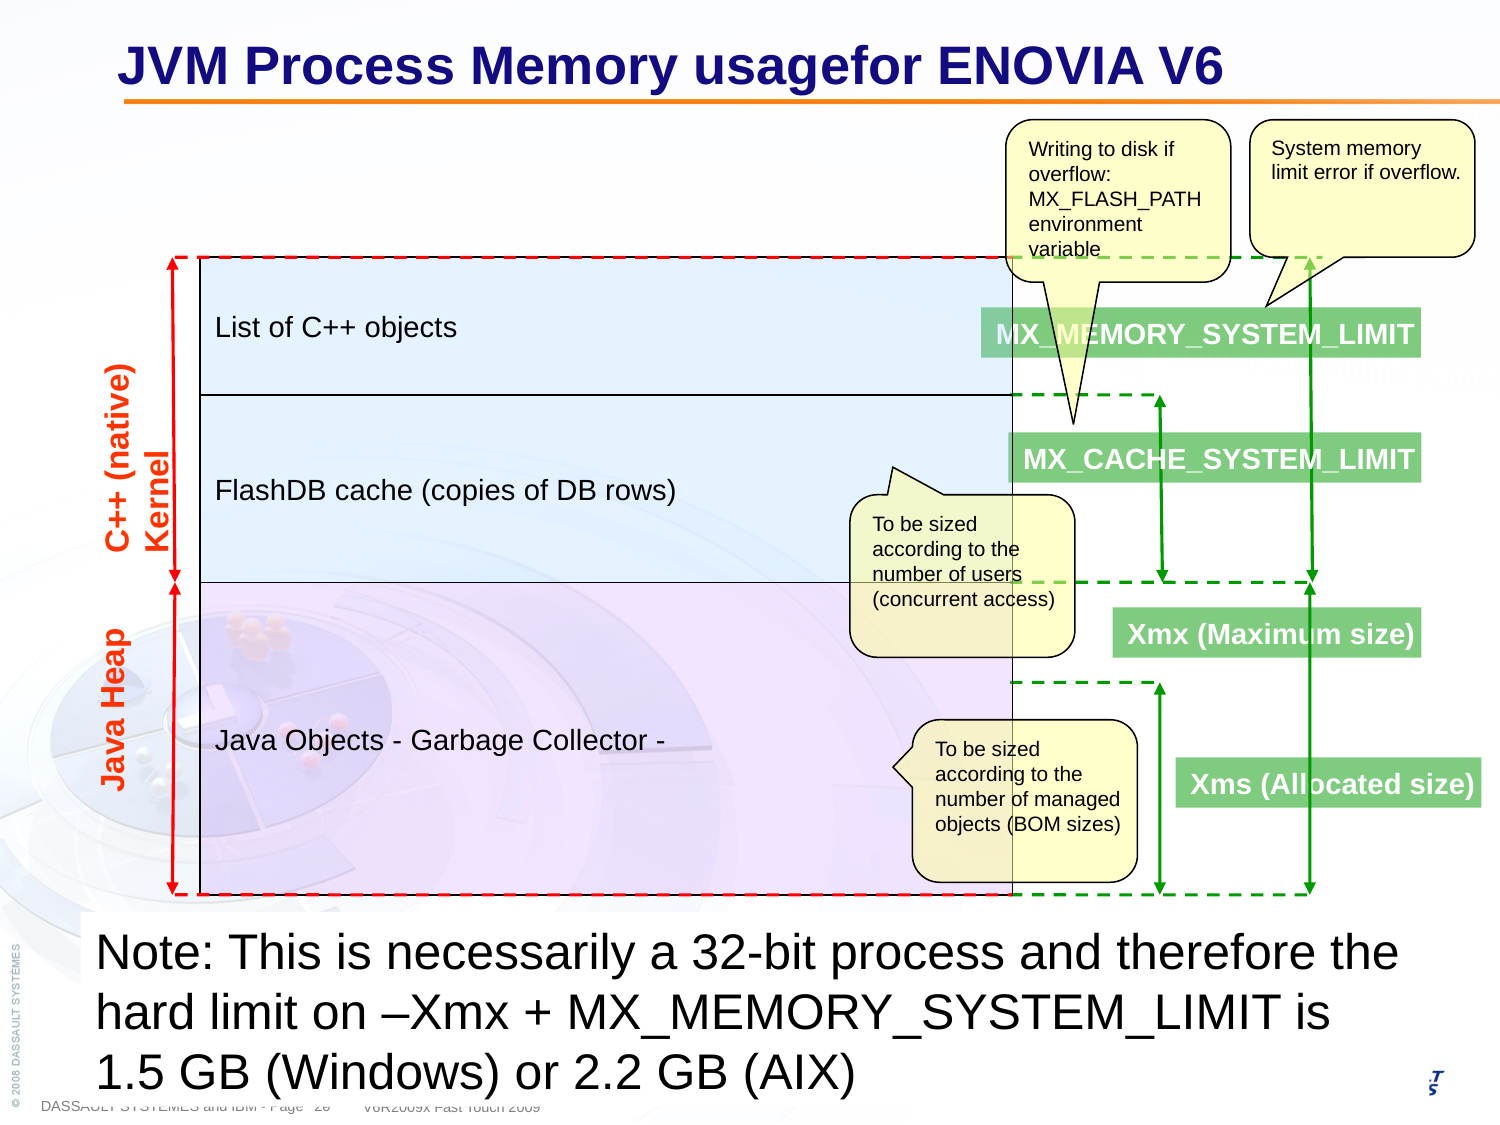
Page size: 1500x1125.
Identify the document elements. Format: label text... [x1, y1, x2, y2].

text_box [168, 568, 182, 583]
text_box System memory limit error if overflow. [1249, 119, 1475, 307]
text_box Java Heap [83, 622, 179, 808]
text_box List of C++ objects [199, 257, 1013, 395]
text_box [1153, 682, 1167, 894]
title JVM Process Memory usagefor ENOVIA V6 [117, 3, 1435, 97]
text_box Java Objects - Garbage Collector - [199, 583, 1013, 895]
text_box [1303, 582, 1317, 895]
text_box To be sized according to the number of users (concurrent access) [849, 467, 1075, 658]
text_box MX_CACHE_SYSTEM_LIMIT [1013, 432, 1422, 483]
text_box MX_MEMORY_SYSTEM_LIMIT [1086, 307, 1421, 358]
text_box Xms (Allocated size) [1310, 757, 1482, 808]
text_box [1156, 483, 1169, 583]
text_box Writing to disk if overflow: MX_FLASH_PATH environment variable [1005, 119, 1231, 425]
text_box To be sized according to the number of managed objects (BOM sizes) [892, 719, 1138, 883]
text_box [1153, 395, 1167, 432]
text_box [1306, 483, 1319, 583]
text_box Xmx (Maximum size) [1112, 607, 1309, 658]
text_box C++ (native) Kernel [87, 282, 183, 568]
text_box FlashDB cache (copies of DB rows) [199, 395, 1013, 583]
text_box [166, 808, 179, 895]
text_box MX_MEMORY_SYSTEM_LIMIT [1013, 307, 1059, 358]
picture [0, 0, 1500, 1124]
text_box Xmx (Maximum size) [1310, 607, 1422, 658]
text_box Xms (Allocated size) [1175, 757, 1309, 808]
text_box [168, 583, 182, 622]
text_box Note: This is necessarily a 32-bit process and therefore the hard limit on –Xmx + MX_MEMORY_SYSTEM_LIMIT is 1.5 GB (Windows) or 2.2 GB (AIX) [80, 911, 1430, 1107]
text_box [166, 257, 179, 282]
